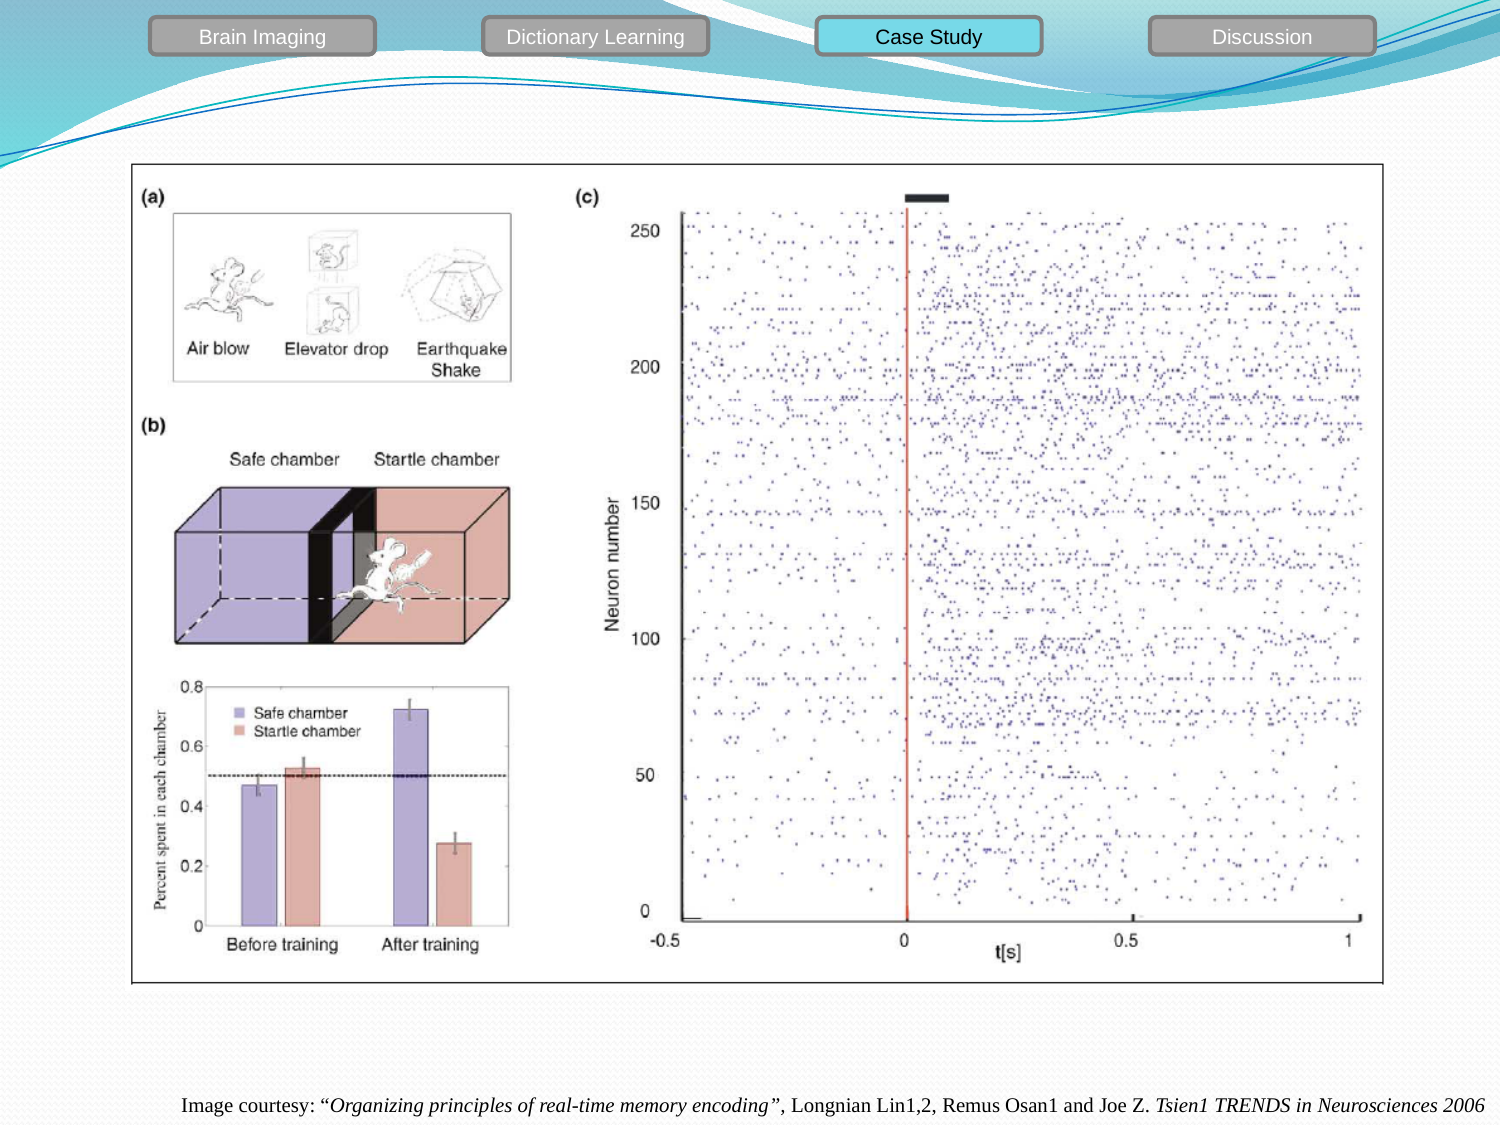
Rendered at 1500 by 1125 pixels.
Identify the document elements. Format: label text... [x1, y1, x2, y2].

text_box Case Study [814, 14, 1044, 57]
text_box Dictionary Learning [481, 14, 711, 57]
text_box Discussion [1147, 14, 1378, 57]
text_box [125, 160, 1389, 990]
text_box Brain Imaging [147, 14, 378, 57]
text_box Image courtesy: “Organizing principles of real-time memory encoding”, Longnian Lin1,2, Remus Osan1 and Joe Z. Tsien1 TRENDS in Neurosciences 2006 [0, 1084, 1500, 1125]
